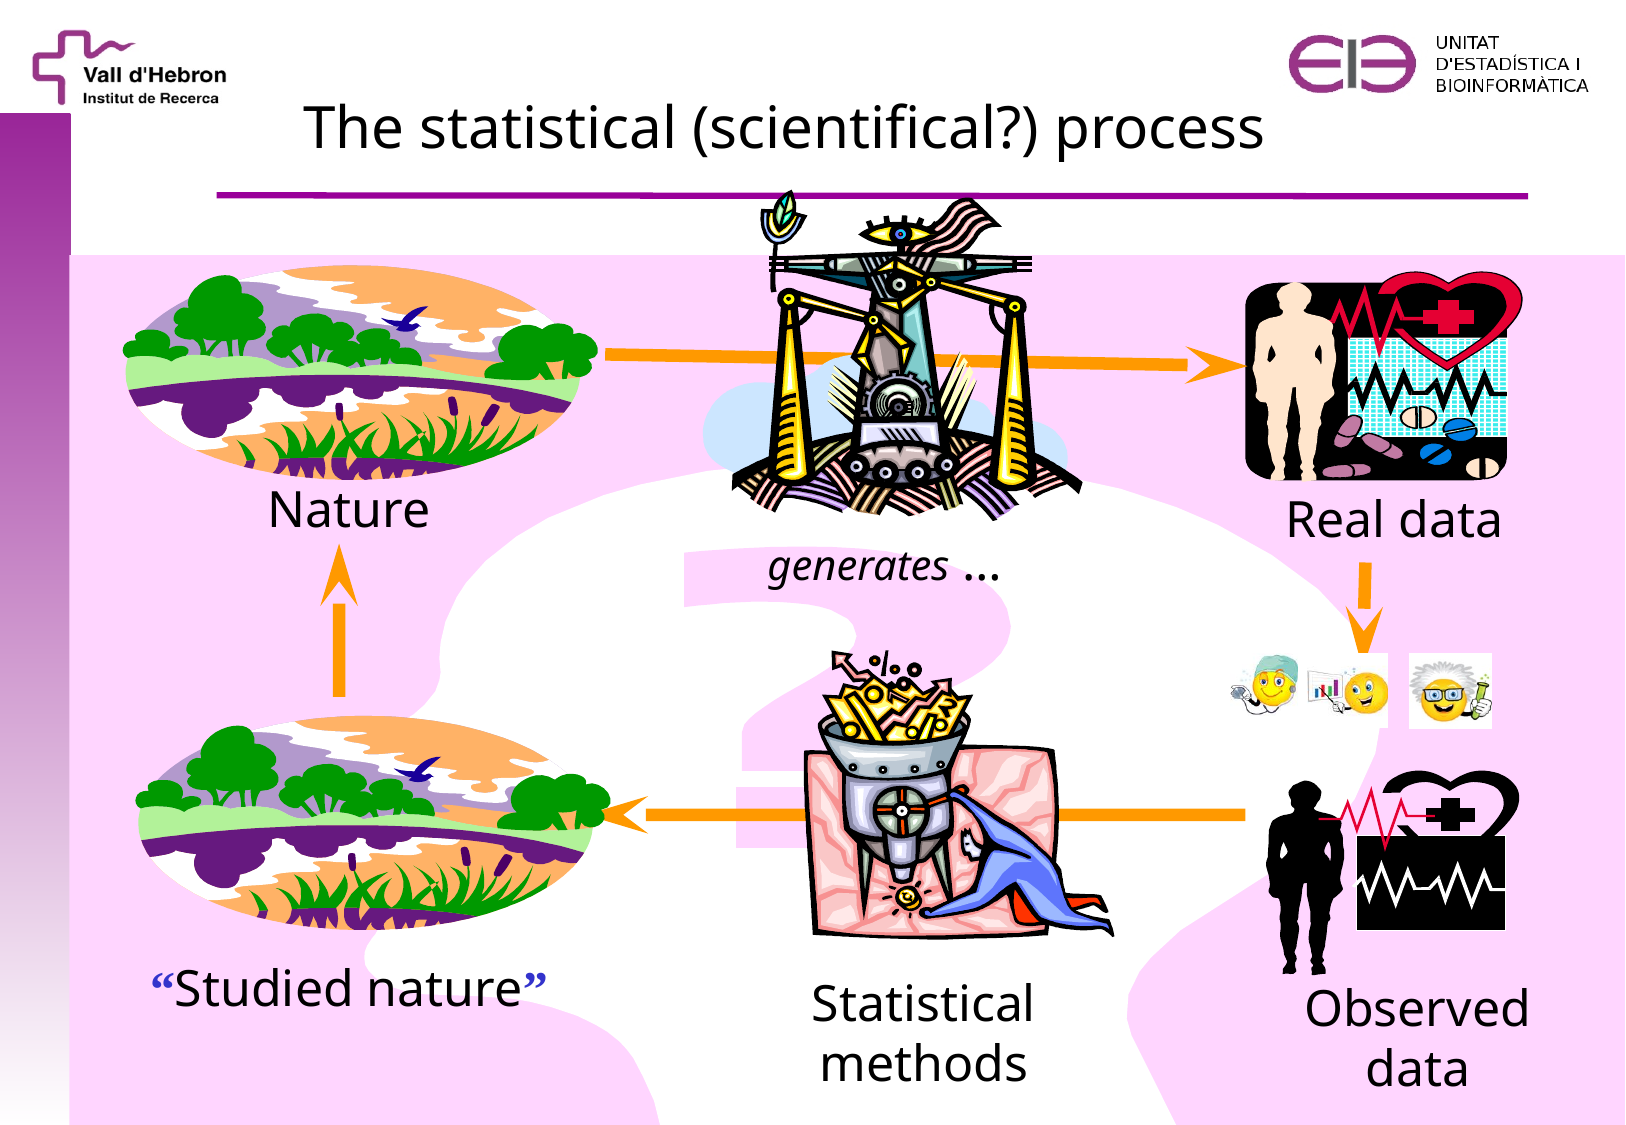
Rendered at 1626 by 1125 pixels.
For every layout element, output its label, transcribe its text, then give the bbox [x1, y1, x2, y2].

picture [1307, 653, 1388, 728]
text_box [131, 708, 624, 931]
picture [31, 29, 227, 106]
picture [697, 184, 1089, 527]
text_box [118, 257, 611, 480]
picture [1230, 653, 1298, 716]
picture [802, 645, 1120, 945]
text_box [1245, 271, 1525, 483]
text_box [1264, 769, 1522, 977]
picture [1279, 24, 1625, 100]
picture [1409, 653, 1492, 730]
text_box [69, 255, 1625, 1125]
text_box The statistical (scientifical?) process [183, 89, 1386, 161]
